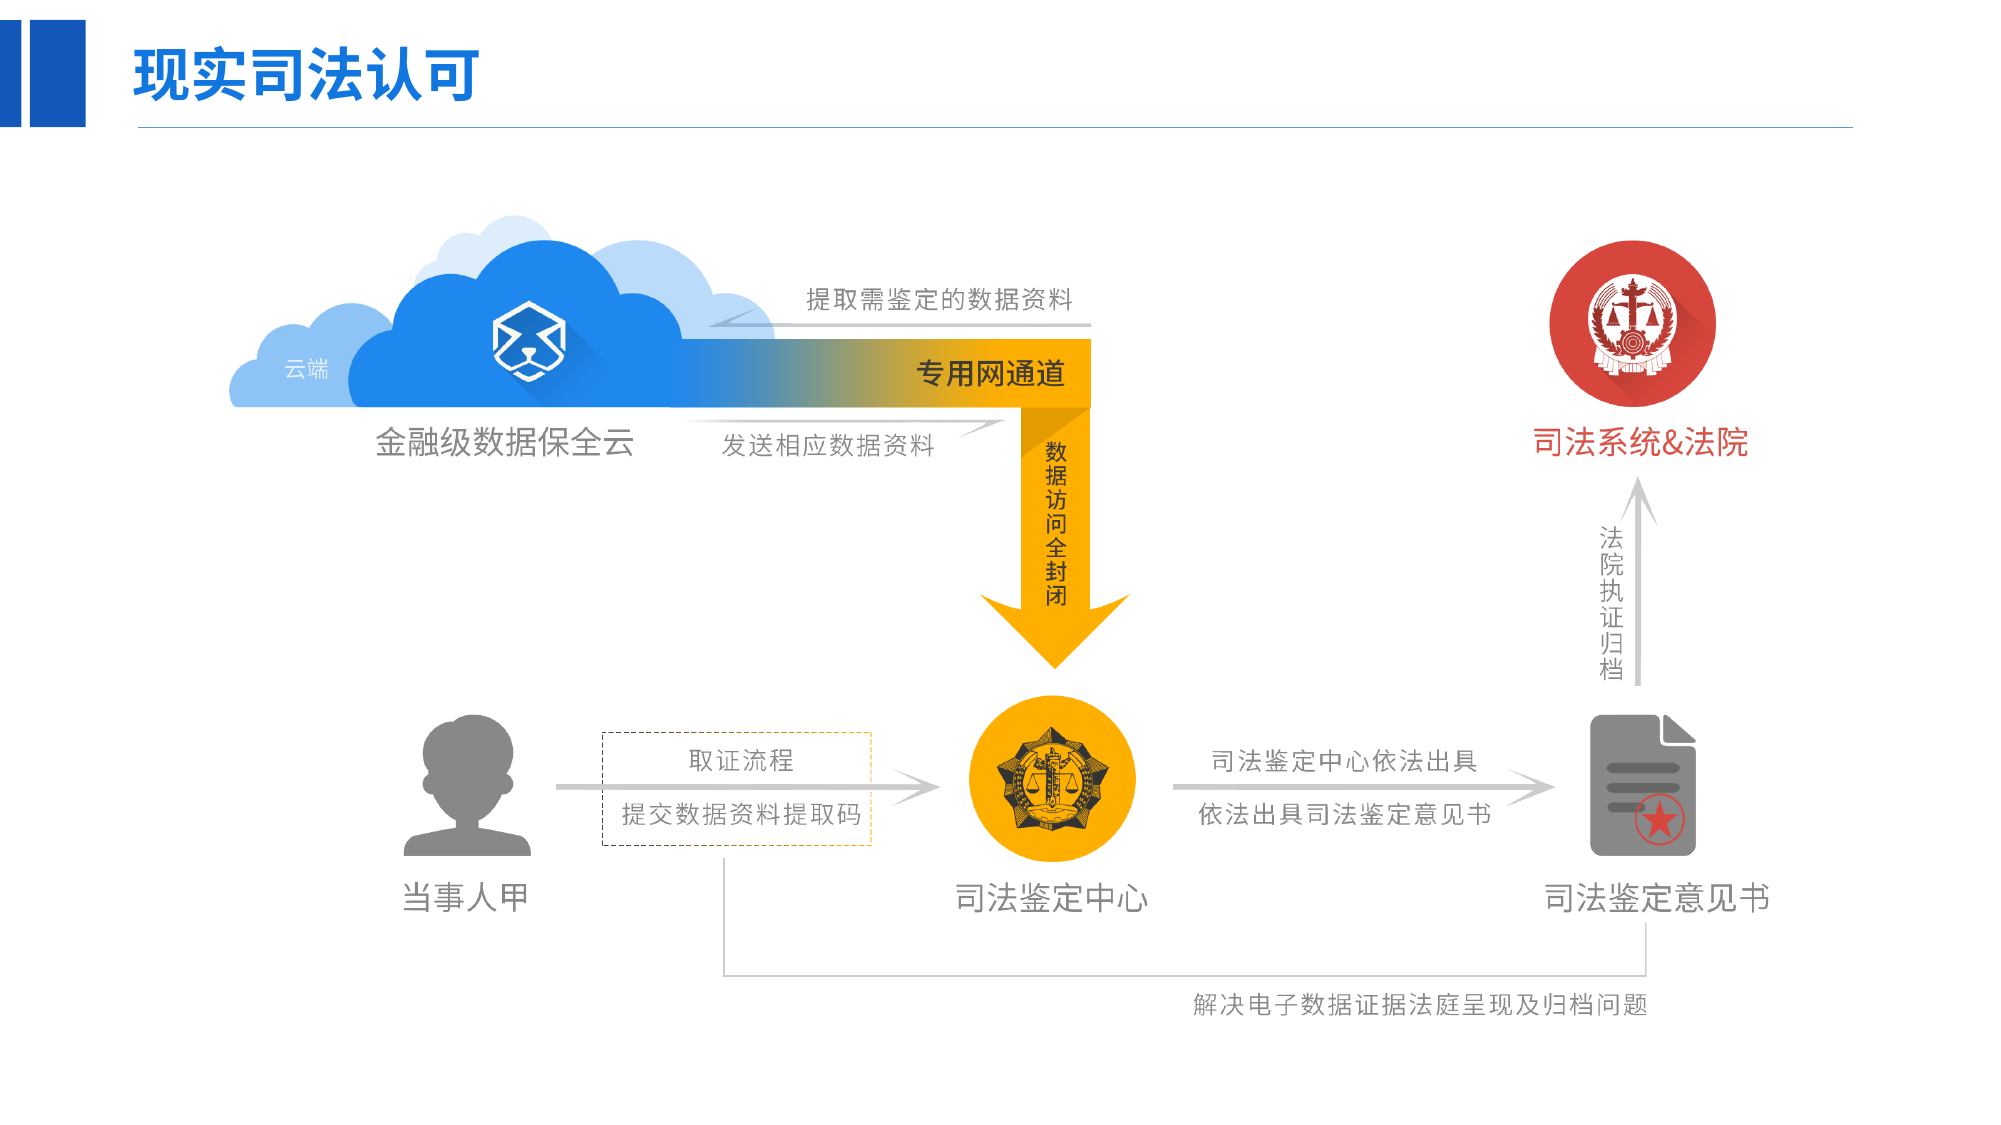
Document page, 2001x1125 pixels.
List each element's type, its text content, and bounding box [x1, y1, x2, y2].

text_box [29, 19, 87, 128]
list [228, 215, 1769, 1016]
text_box [0, 19, 22, 128]
text_box 现实司法认可 [117, 31, 497, 116]
